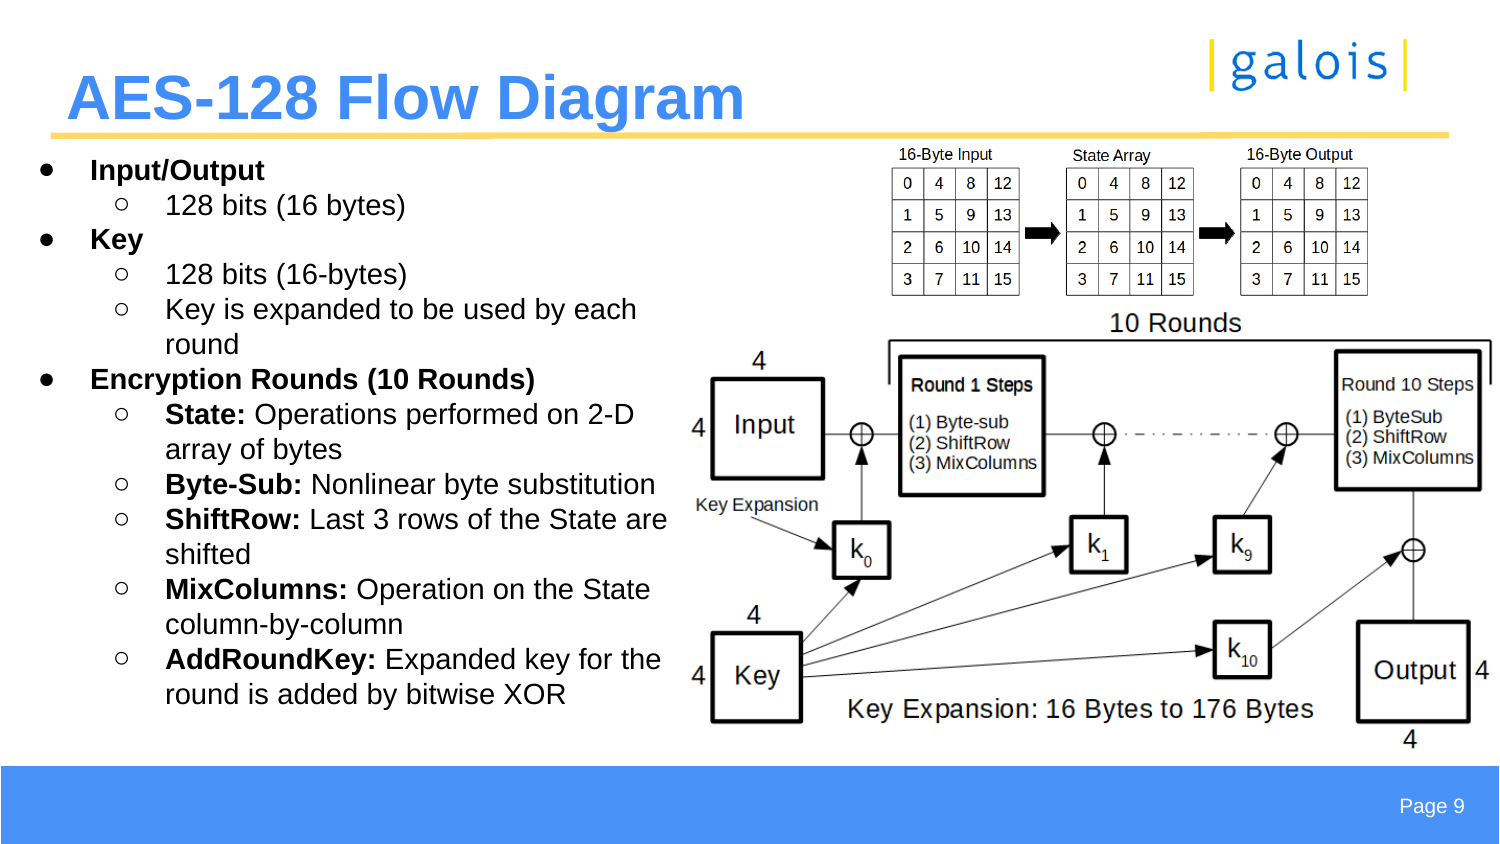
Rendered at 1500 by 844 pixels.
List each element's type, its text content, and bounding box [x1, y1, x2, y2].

picture [889, 145, 1372, 299]
title AES-128 Flow Diagram [51, 41, 1167, 132]
picture [686, 307, 1500, 766]
text_box Input/Output 128 bits (16 bytes) Key 128 bits (16-bytes) Key is expanded to be used by each round Encryption Rounds (10 Rounds) State: Operations performed on 2-D array of bytes Byte-Sub: Nonlinear byte substitution ShiftRow: Last 3 rows of the State are shifted MixColumns: Operation on the State column-by-column AddRoundKey: Expanded key for the round is added by bitwise XOR [0, 135, 687, 765]
picture [1172, 0, 1450, 136]
text_box [0, 765, 1500, 844]
slide_number Page ‹#› [1371, 773, 1480, 838]
